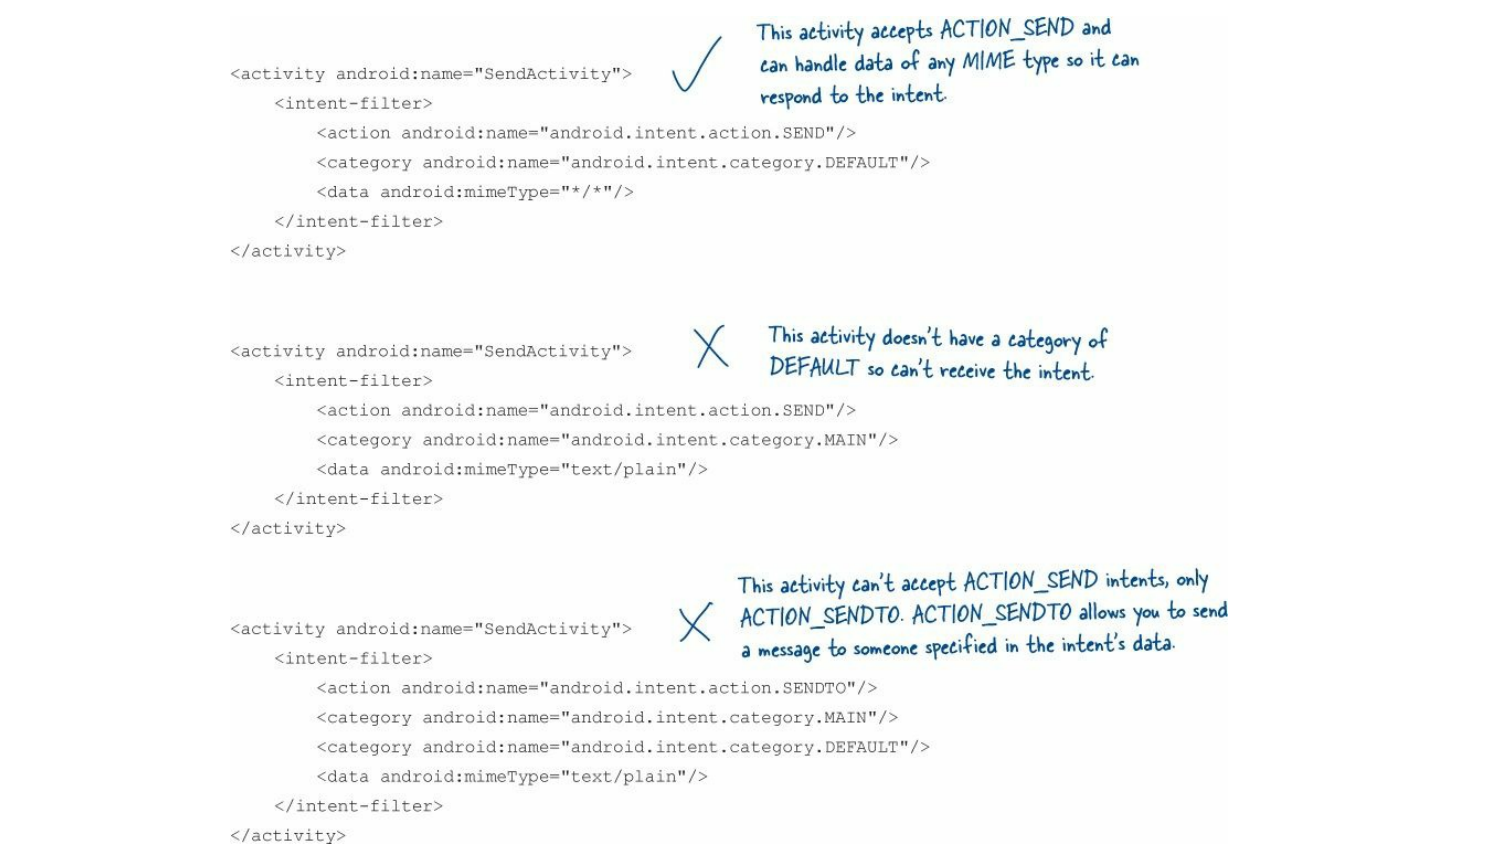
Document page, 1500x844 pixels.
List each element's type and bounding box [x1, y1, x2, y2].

list [230, 16, 1229, 844]
